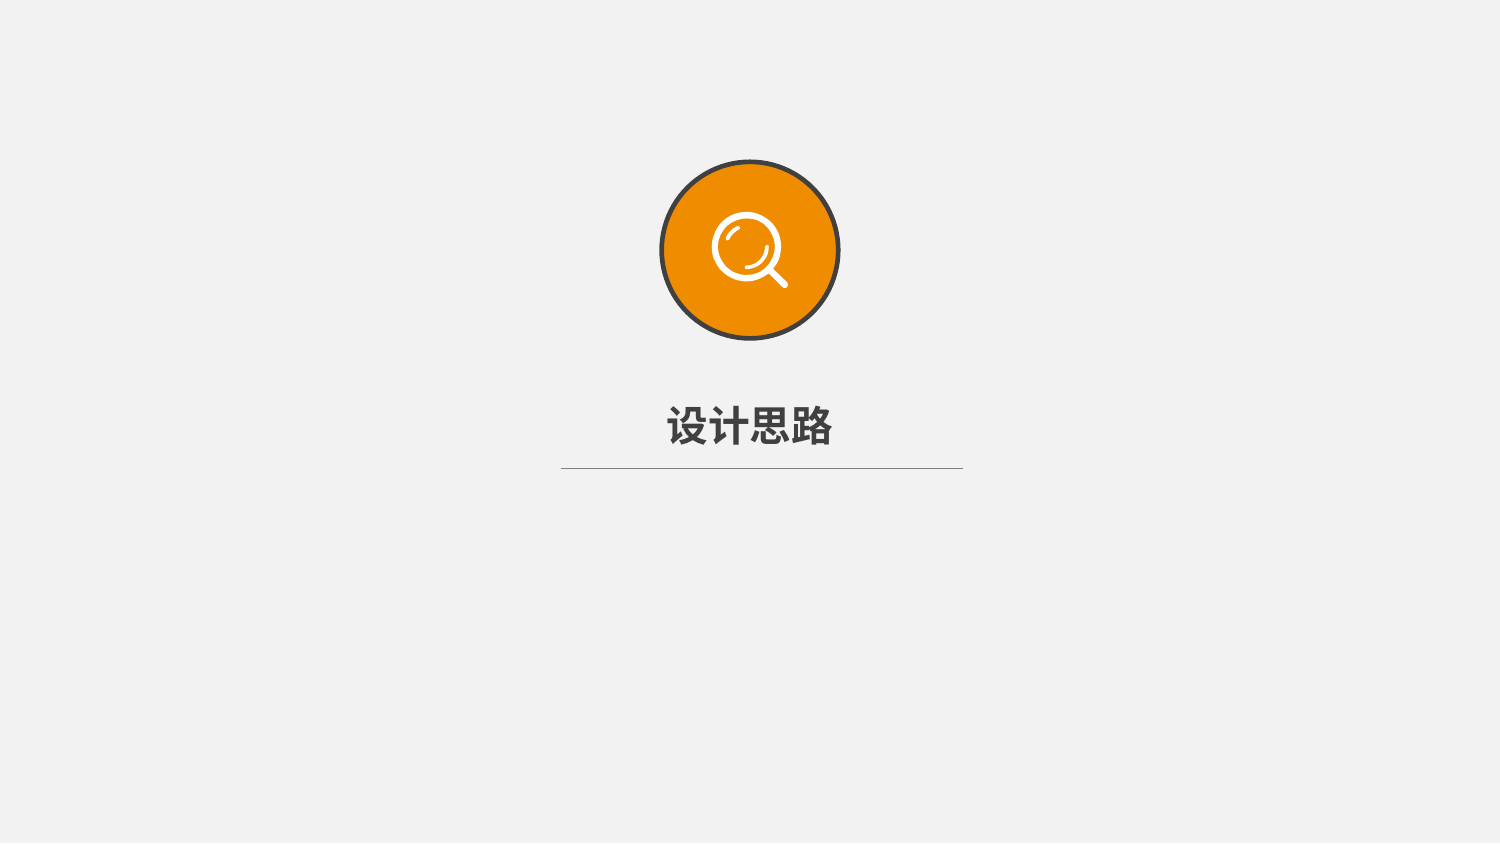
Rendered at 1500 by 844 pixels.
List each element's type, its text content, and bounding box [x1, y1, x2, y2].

text_box [659, 159, 841, 341]
text_box [711, 211, 788, 289]
text_box 设计思路 [651, 391, 849, 457]
